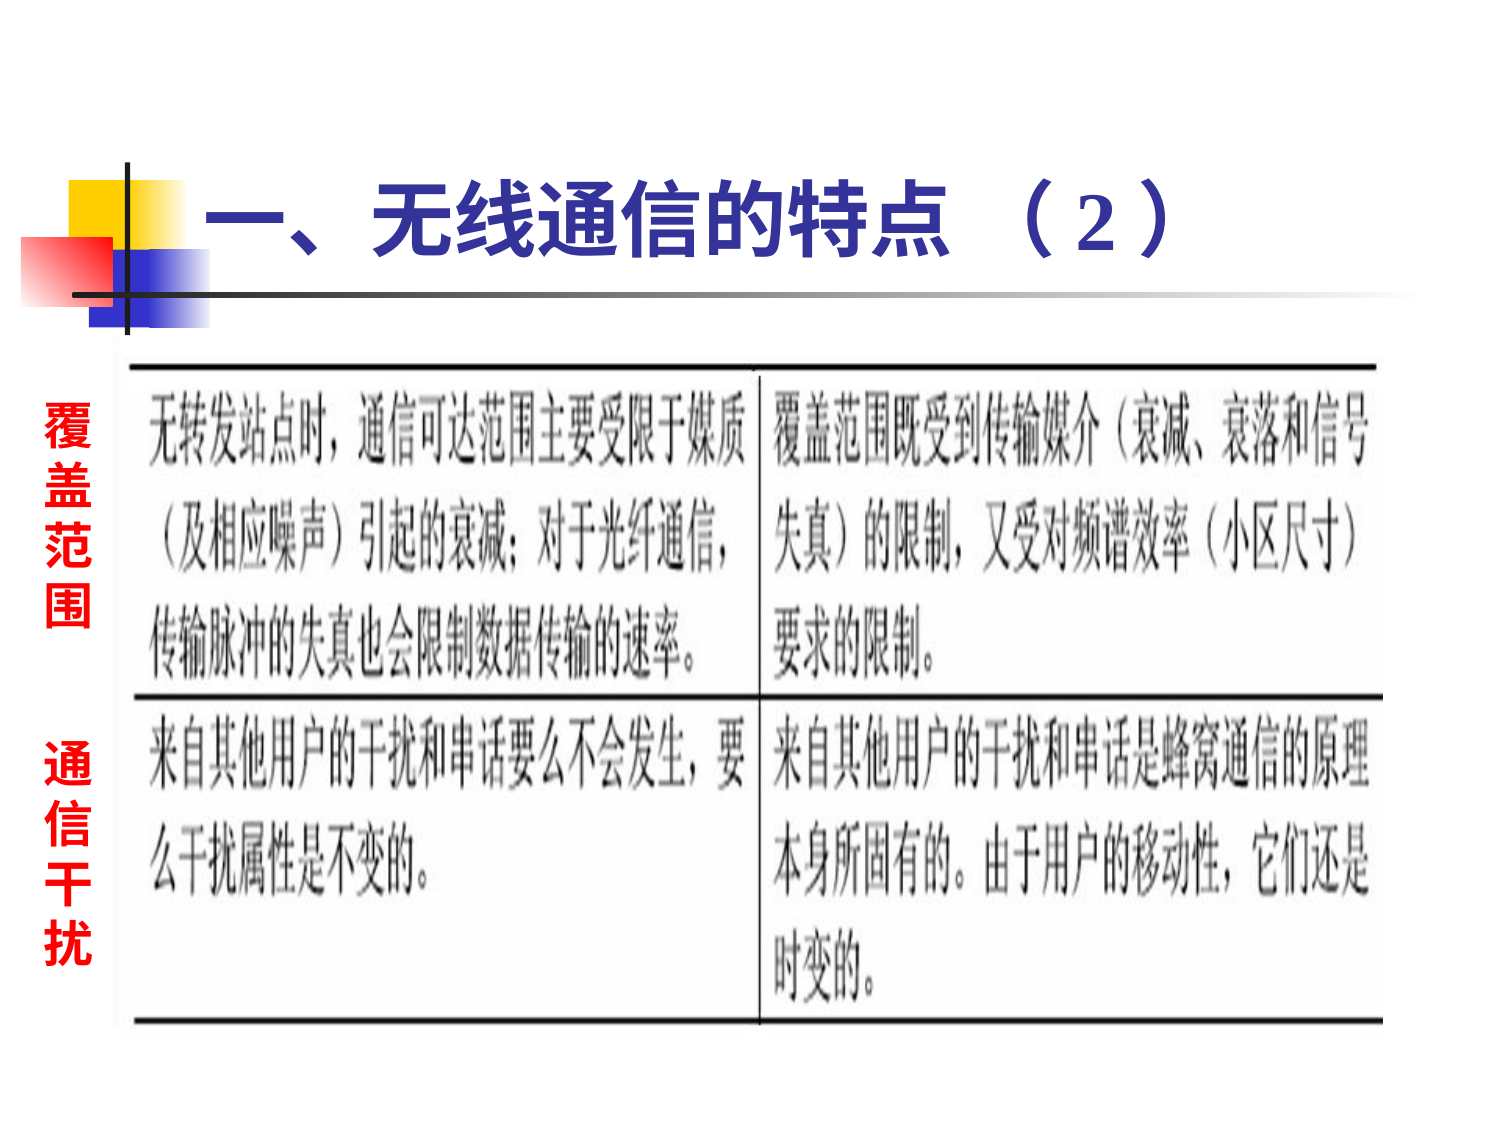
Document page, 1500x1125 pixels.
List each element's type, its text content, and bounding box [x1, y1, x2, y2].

title 一、无线通信的特点 （2） [188, 34, 1468, 276]
picture [112, 337, 1383, 1052]
text_box 覆盖范围 [24, 387, 107, 643]
text_box 通信干扰 [24, 724, 107, 980]
